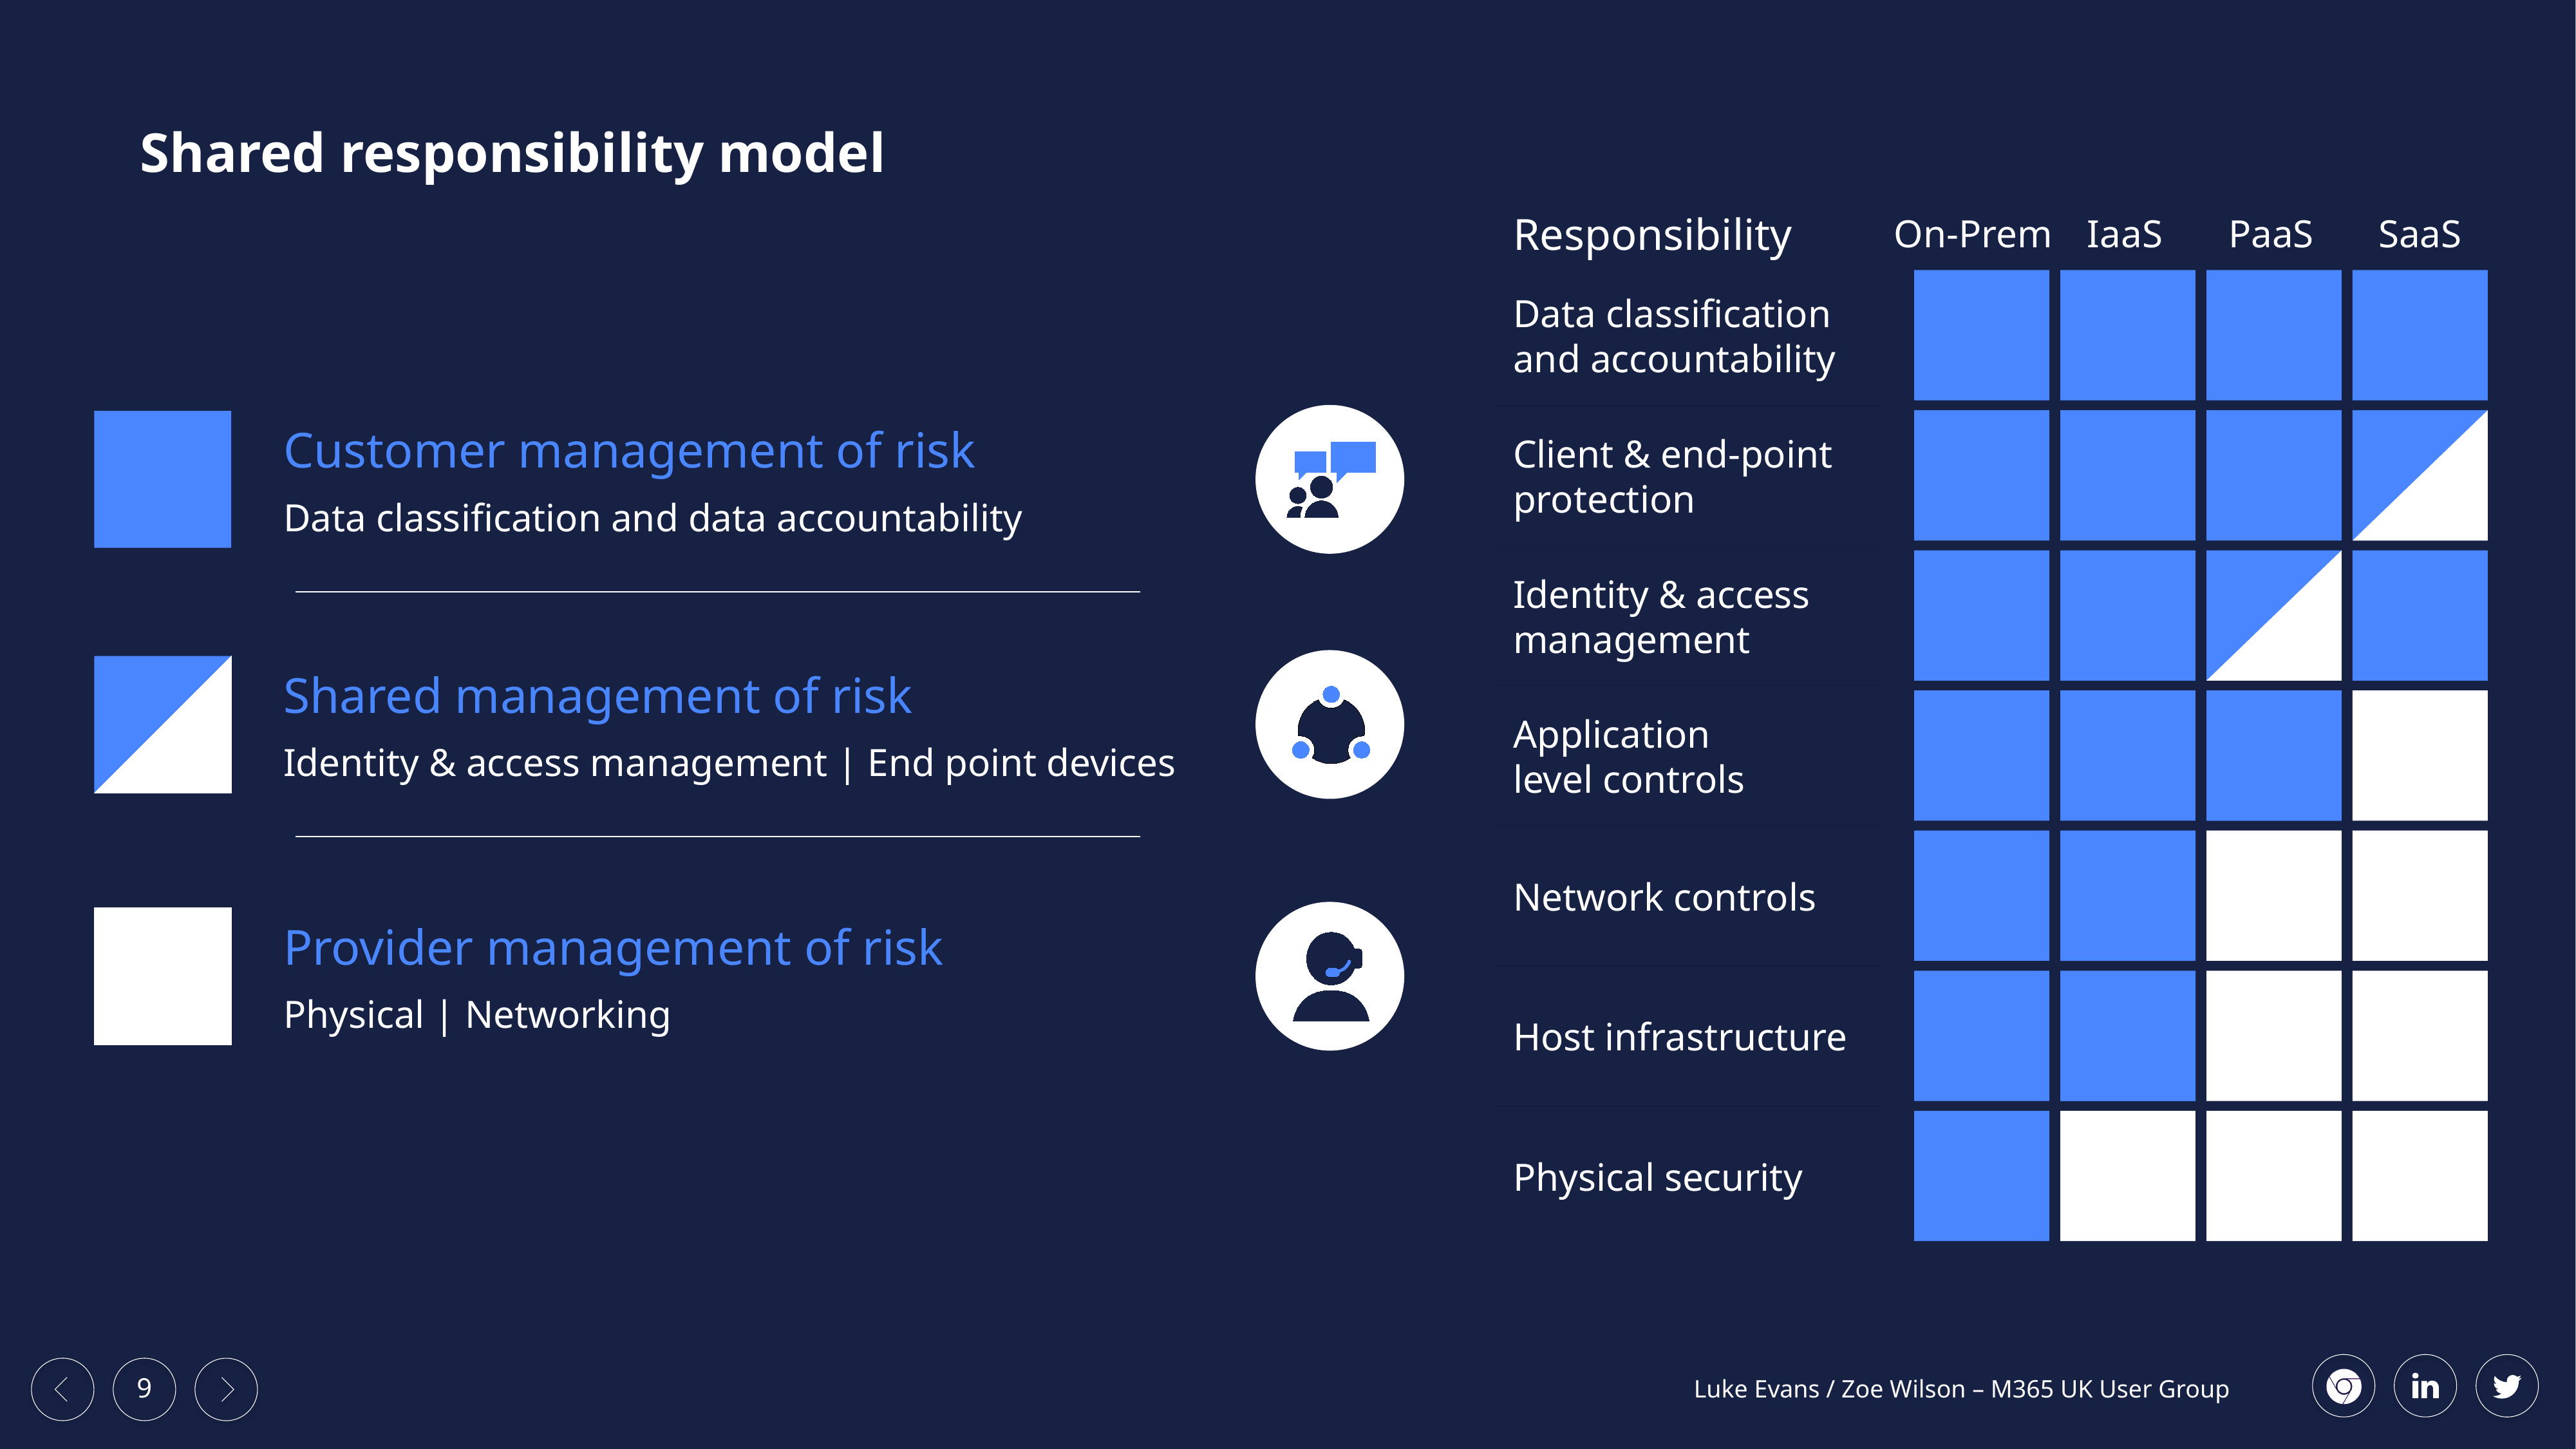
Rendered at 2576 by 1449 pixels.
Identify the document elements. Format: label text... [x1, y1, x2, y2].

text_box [1286, 933, 1373, 1019]
text_box [2060, 550, 2195, 681]
text_box [1914, 690, 2049, 821]
text_box [2352, 1110, 2488, 1242]
text_box Host infrastructure [1494, 971, 1683, 1101]
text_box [2060, 830, 2196, 961]
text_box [1286, 681, 1373, 768]
text_box [2352, 690, 2488, 821]
text_box [2352, 830, 2488, 961]
text_box [1914, 1110, 2049, 1242]
text_box Identity & access management [1691, 550, 1914, 681]
text_box [94, 907, 232, 1045]
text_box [1286, 436, 1373, 523]
text_box Application level controls [1494, 690, 1683, 821]
text_box Provider management of risk Physical | Networking [274, 912, 1230, 1041]
text_box Customer management of risk Data classification and data accountability [274, 415, 1230, 544]
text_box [2206, 690, 2342, 821]
text_box Client & end-point protection [1691, 410, 1914, 541]
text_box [2206, 550, 2342, 681]
text_box Shared management of risk Identity & access management | End point devices [274, 660, 1230, 789]
text_box PaaS [2203, 207, 2339, 258]
text_box Data classification and accountability [1494, 270, 1684, 401]
text_box [1256, 405, 1404, 553]
text_box [1914, 270, 2049, 401]
picture [2312, 1357, 2376, 1421]
text_box SaaS [2352, 207, 2488, 258]
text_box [2352, 550, 2488, 681]
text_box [94, 656, 232, 793]
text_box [2060, 970, 2196, 1101]
text_box Host infrastructure [1691, 971, 1914, 1101]
text_box Client & end-point protection [1494, 410, 1683, 541]
text_box [1914, 410, 2049, 541]
text_box [2060, 410, 2195, 541]
text_box Identity & access management [1494, 550, 1683, 681]
text_box Network controls [1494, 830, 1683, 961]
text_box [2206, 1110, 2342, 1242]
text_box [2206, 270, 2342, 401]
text_box [1914, 830, 2049, 961]
text_box [2206, 971, 2342, 1101]
text_box [1256, 902, 1404, 1050]
text_box [2206, 410, 2342, 541]
text_box Physical security [1494, 1110, 1684, 1242]
text_box Shared responsibility model [131, 113, 1046, 188]
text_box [2352, 410, 2488, 541]
text_box Application level controls [1691, 690, 1914, 821]
text_box Data classification and accountability [1691, 270, 1914, 401]
text_box [2206, 830, 2342, 961]
text_box [94, 410, 232, 548]
text_box [1256, 650, 1404, 799]
text_box [2352, 270, 2488, 401]
text_box On-Prem [1905, 207, 2041, 258]
text_box [1914, 550, 2049, 681]
text_box [2060, 270, 2195, 401]
text_box IaaS [2057, 207, 2193, 258]
text_box [2060, 1110, 2195, 1242]
text_box [1914, 971, 2049, 1101]
text_box Physical security [1691, 1110, 1914, 1242]
text_box Network controls [1691, 830, 1914, 961]
text_box [2352, 971, 2488, 1101]
text_box Responsibility [1494, 207, 1905, 258]
text_box [2060, 690, 2195, 821]
